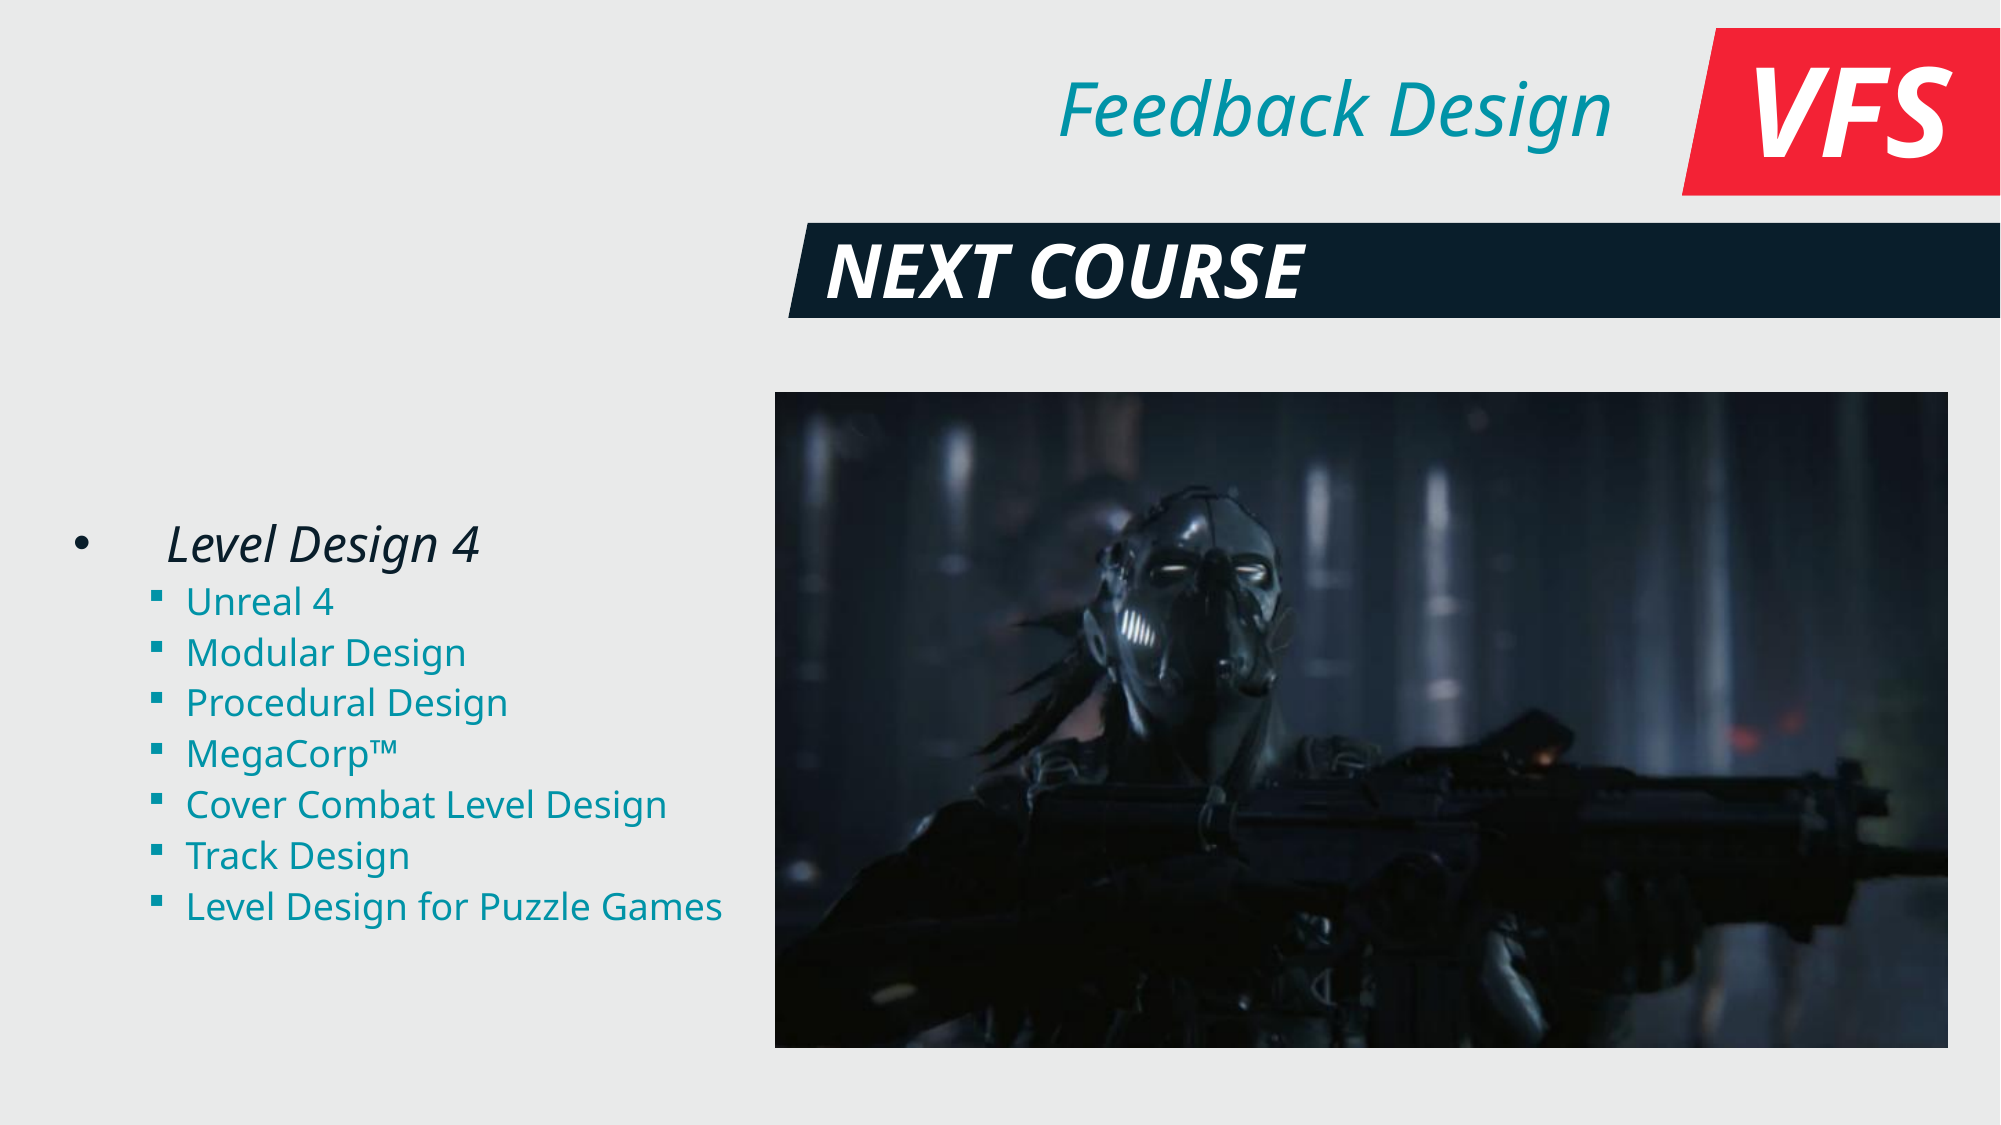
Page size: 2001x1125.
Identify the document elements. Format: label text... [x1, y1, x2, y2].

title Feedback Design [401, 40, 1630, 183]
list Level Design 4 Unreal 4 Modular Design Procedural Design MegaCorp™ Cover Combat Level Design Track Design Level Design for Puzzle Games [58, 392, 740, 1048]
picture [775, 392, 1948, 1048]
